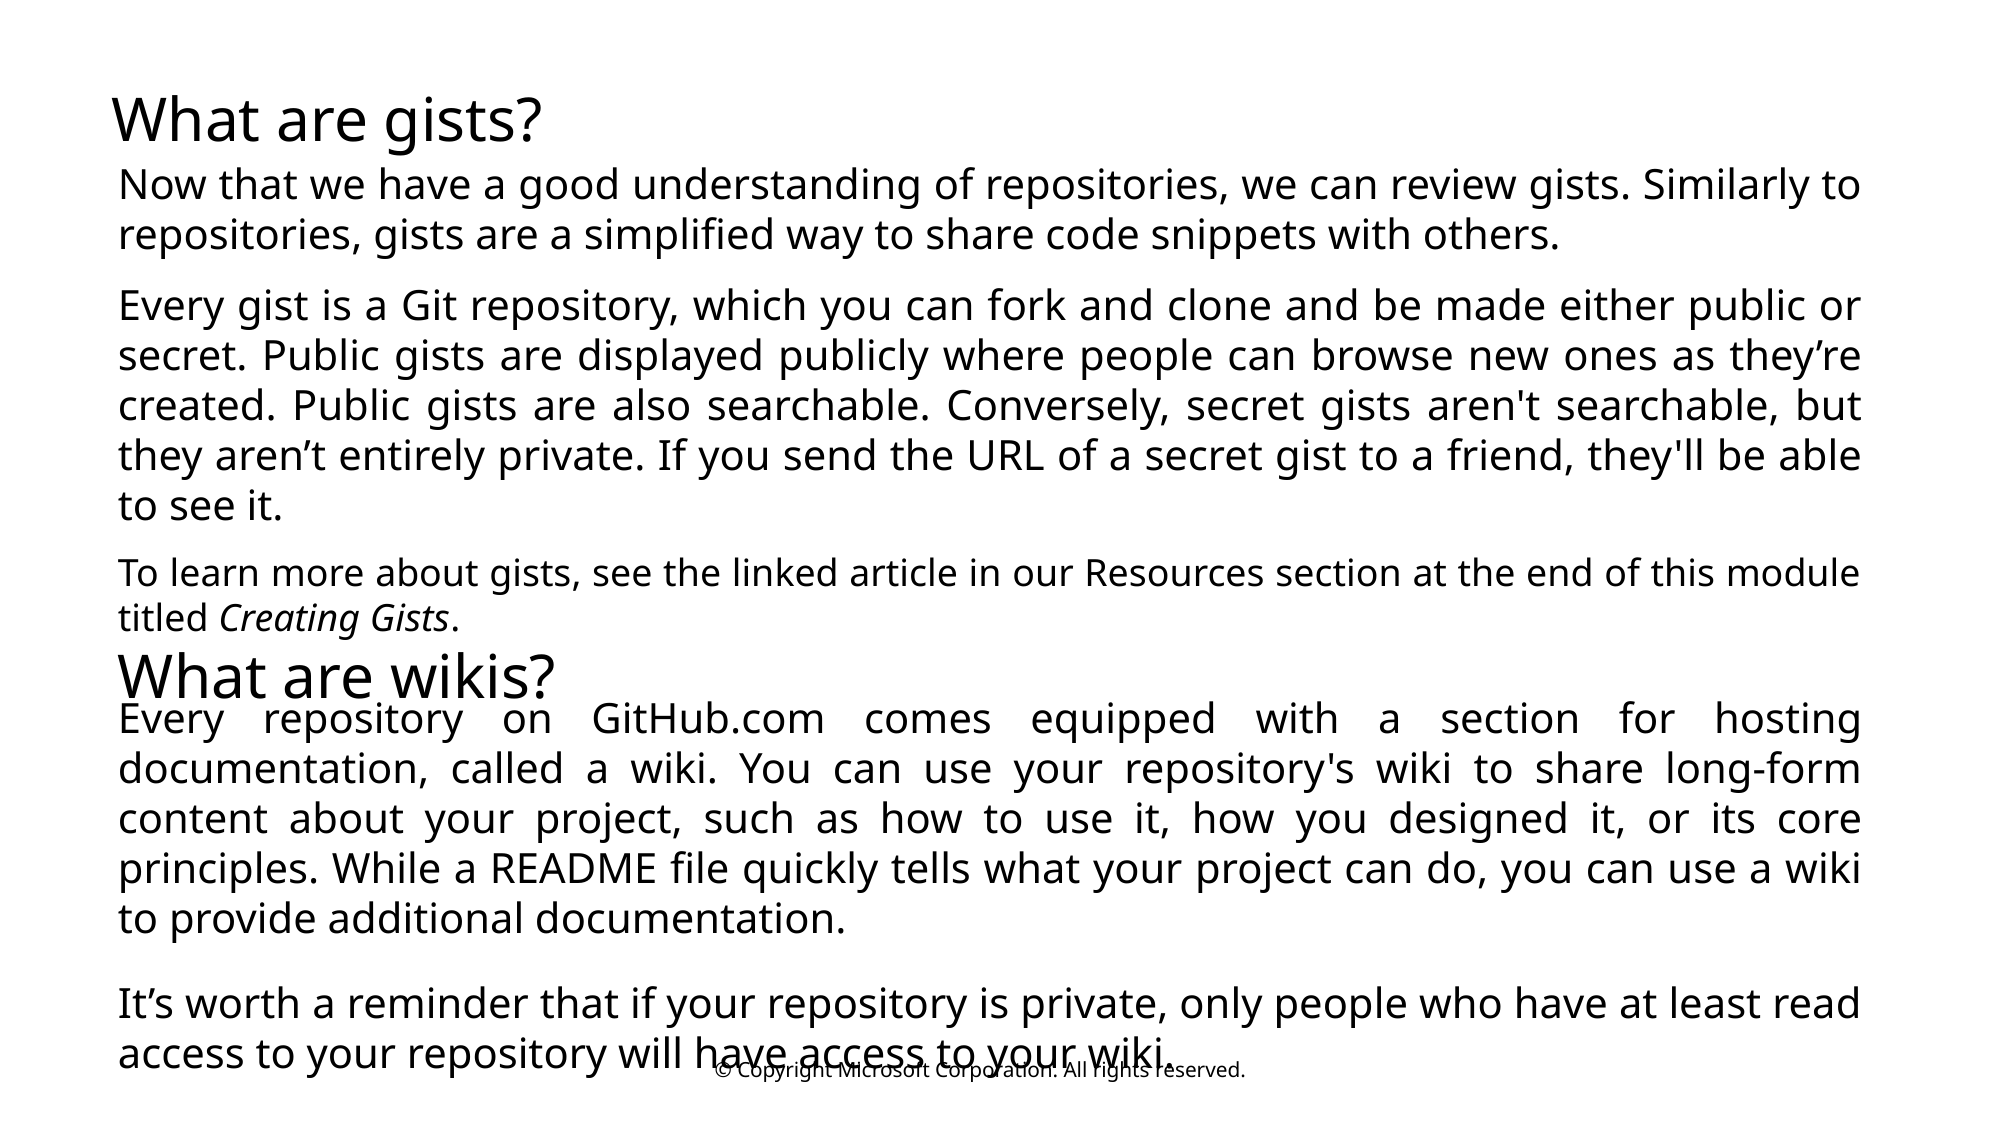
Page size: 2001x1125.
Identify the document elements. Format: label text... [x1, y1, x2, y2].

footer © Copyright Microsoft Corporation. All rights reserved. [714, 1053, 1396, 1086]
text_box Now that we have a good understanding of repositories, we can review gists. Similarly to repositories, gists are a simplified way to share code snippets with others. Every gist is a Git repository, which you can fork and clone and be made either public or secret. Public gists are displayed publicly where people can browse new ones as they’re created. Public gists are also searchable. Conversely, secret gists aren't searchable, but they aren’t entirely private. If you send the URL of a secret gist to a friend, they'll be able to see it. To learn more about gists, see the linked article in our Resources section at the end of this module titled Creating Gists. [117, 357, 1863, 439]
title What are gists? [96, 96, 1680, 148]
text_box What are wikis? [117, 634, 1863, 715]
text_box Every repository on GitHub.com comes equipped with a section for hosting documentation, called a wiki. You can use your repository's wiki to share long-form content about your project, such as how to use it, how you designed it, or its core principles. While a README file quickly tells what your project can do, you can use a wiki to provide additional documentation. It’s worth a reminder that if your repository is private, only people who have at least read access to your repository will have access to your wiki. [117, 843, 1863, 925]
